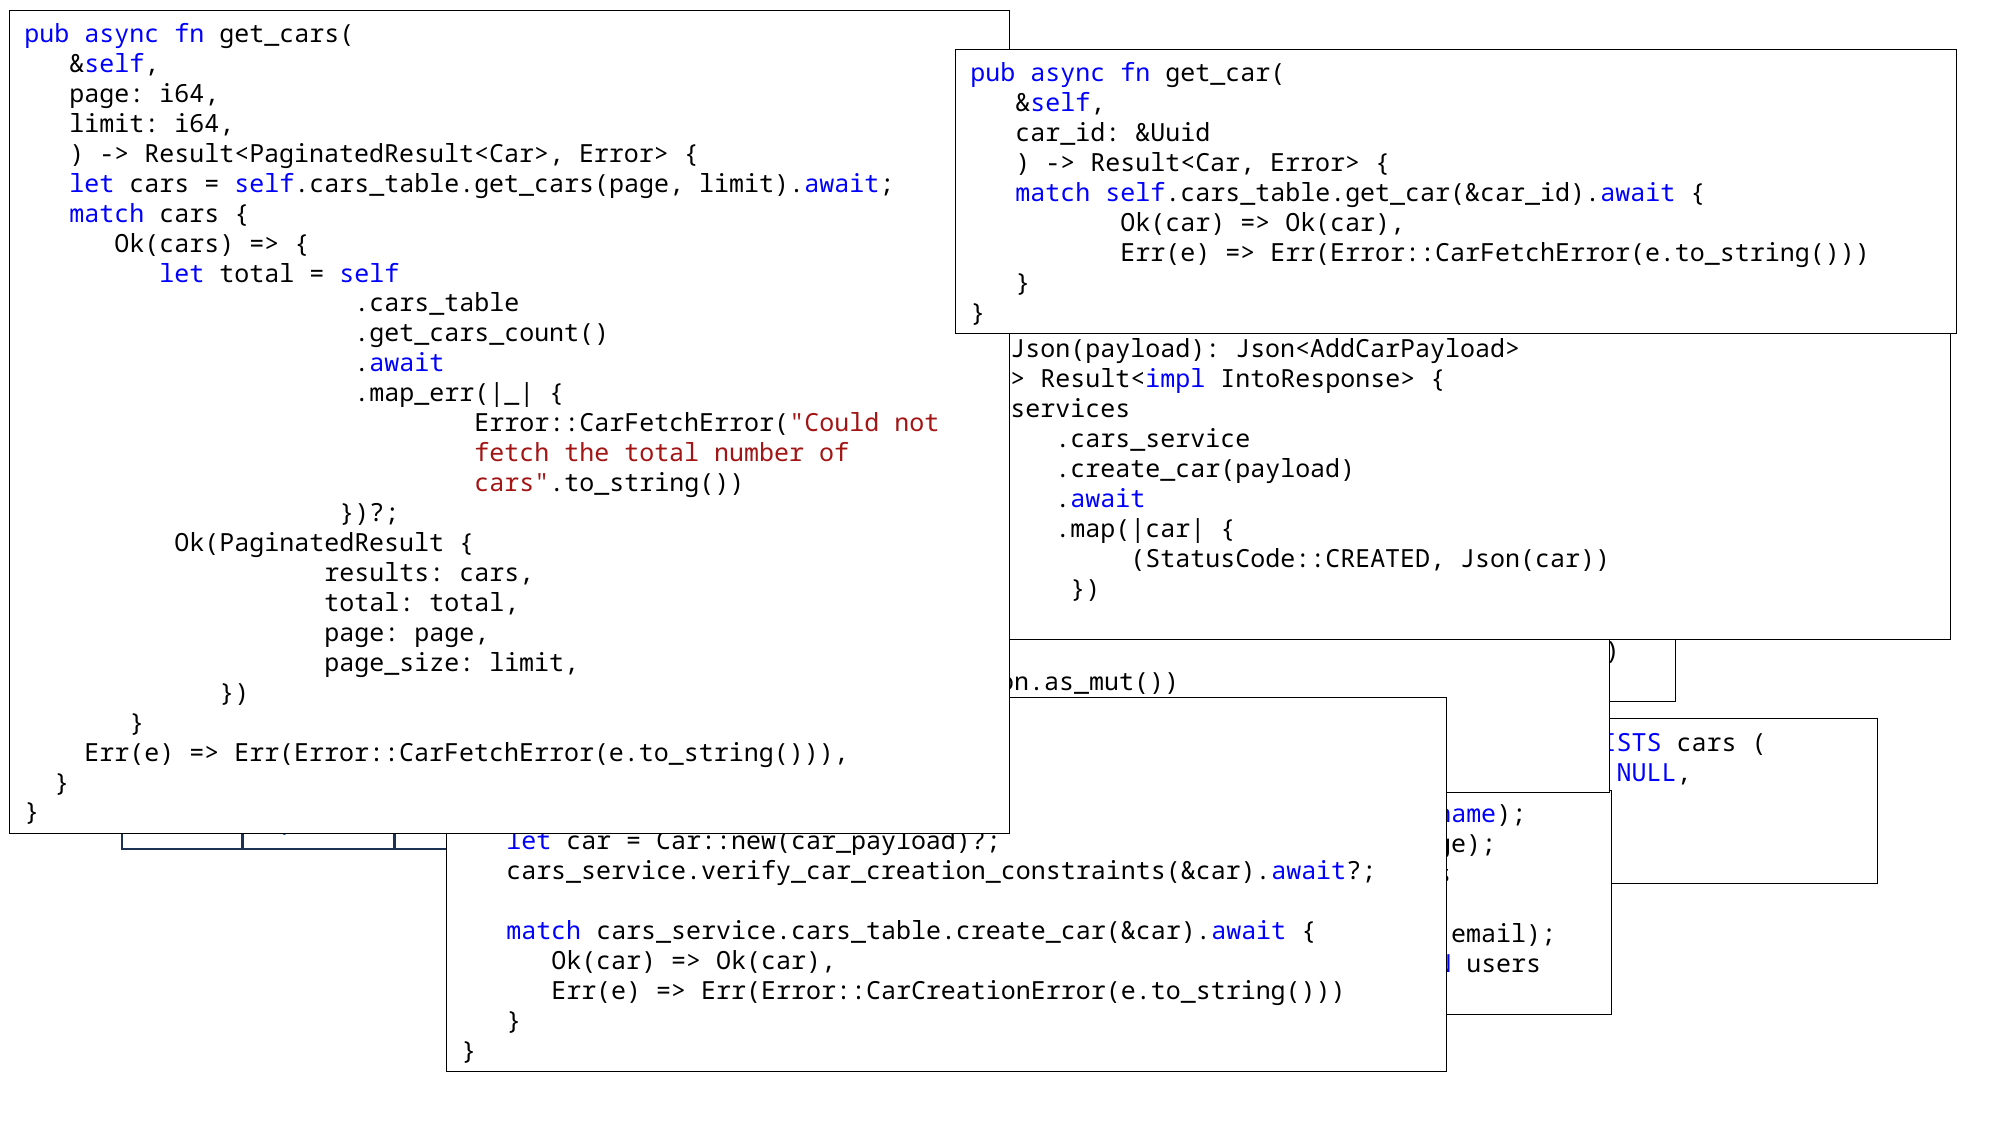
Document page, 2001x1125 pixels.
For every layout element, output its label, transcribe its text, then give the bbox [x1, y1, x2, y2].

text_box [394, 834, 446, 850]
text_box price [242, 834, 394, 850]
text_box pub async fn create_car( cars_service: CarsService, car_payload: AddCarPayload ) -> Result<Car, Error> { let car = Car::new(car_payload)?; cars_service.verify_car_creation_constraints(&car).await?; match cars_service.cars_table.create_car(&car).await { Ok(car) => Ok(car), Err(e) => Err(Error::CarCreationError(e.to_string())) } } [446, 697, 1447, 1072]
text_box i32 [121, 834, 242, 850]
text_box pub async fn create_car( State(services): State<Arc<ServicesState>>, Json(payload): Json<AddCarPayload> ) -> Result<impl IntoResponse> { services .cars_service .create_car(payload) .await .map(|car| { (StatusCode::CREATED, Json(car)) }) } [1010, 334, 1951, 640]
text_box let mut transaction = self.pool.begin().await?; let new_car = sqlx::query_as!( Car, r#" INSERT INTO cars (brand, id, name, owned_by) VALUES ($1, $2, $3, $4) RETURNING *; "#, car.brand, car.id, car.name, car.owned_by, ) .fetch_one(transaction.as_mut()) .await?; transaction.commit().await?; Ok(new_car) [1010, 640, 1610, 793]
text_box match self.get_car(&car.id).await { Ok(_) => (), Err(e) => return Err(Error::CarDoesNotExist) }; [1610, 640, 1676, 702]
text_box CREATE INDEX IF NOT EXISTS users_name_index ON users (name); CREATE INDEX IF NOT EXISTS users_age_index ON users (age); CREATE INDEX IF NOT EXISTS users_surname_index ON users (name,surname); CREATE INDEX IF NOT EXISTS users_email_index ON users (email); CREATE UNIQUE INDEX IF NOT EXISTS unique_email_index ON users (email); [1447, 790, 1612, 1015]
text_box CREATE TABLE IF NOT EXISTS cars ( brand VARCHAR(255) NOT NULL, id UUID NOT NULL, owned_by UUID NOT NULL ); [1610, 718, 1878, 884]
text_box pub async fn get_car( &self, car_id: &Uuid ) -> Result<Car, Error> { match self.cars_table.get_car(&car_id).await { Ok(car) => Ok(car), Err(e) => Err(Error::CarFetchError(e.to_string())) } } [955, 49, 1957, 334]
text_box pub async fn get_cars( &self, page: i64, limit: i64, ) -> Result<PaginatedResult<Car>, Error> { let cars = self.cars_table.get_cars(page, limit).await; match cars { Ok(cars) => { let total = self .cars_table .get_cars_count() .await .map_err(|_| { Error::CarFetchError("Could not fetch the total number of cars".to_string()) })?; Ok(PaginatedResult { results: cars, total: total, page: page, page_size: limit, }) } Err(e) => Err(Error::CarFetchError(e.to_string())), } } [9, 10, 1010, 834]
